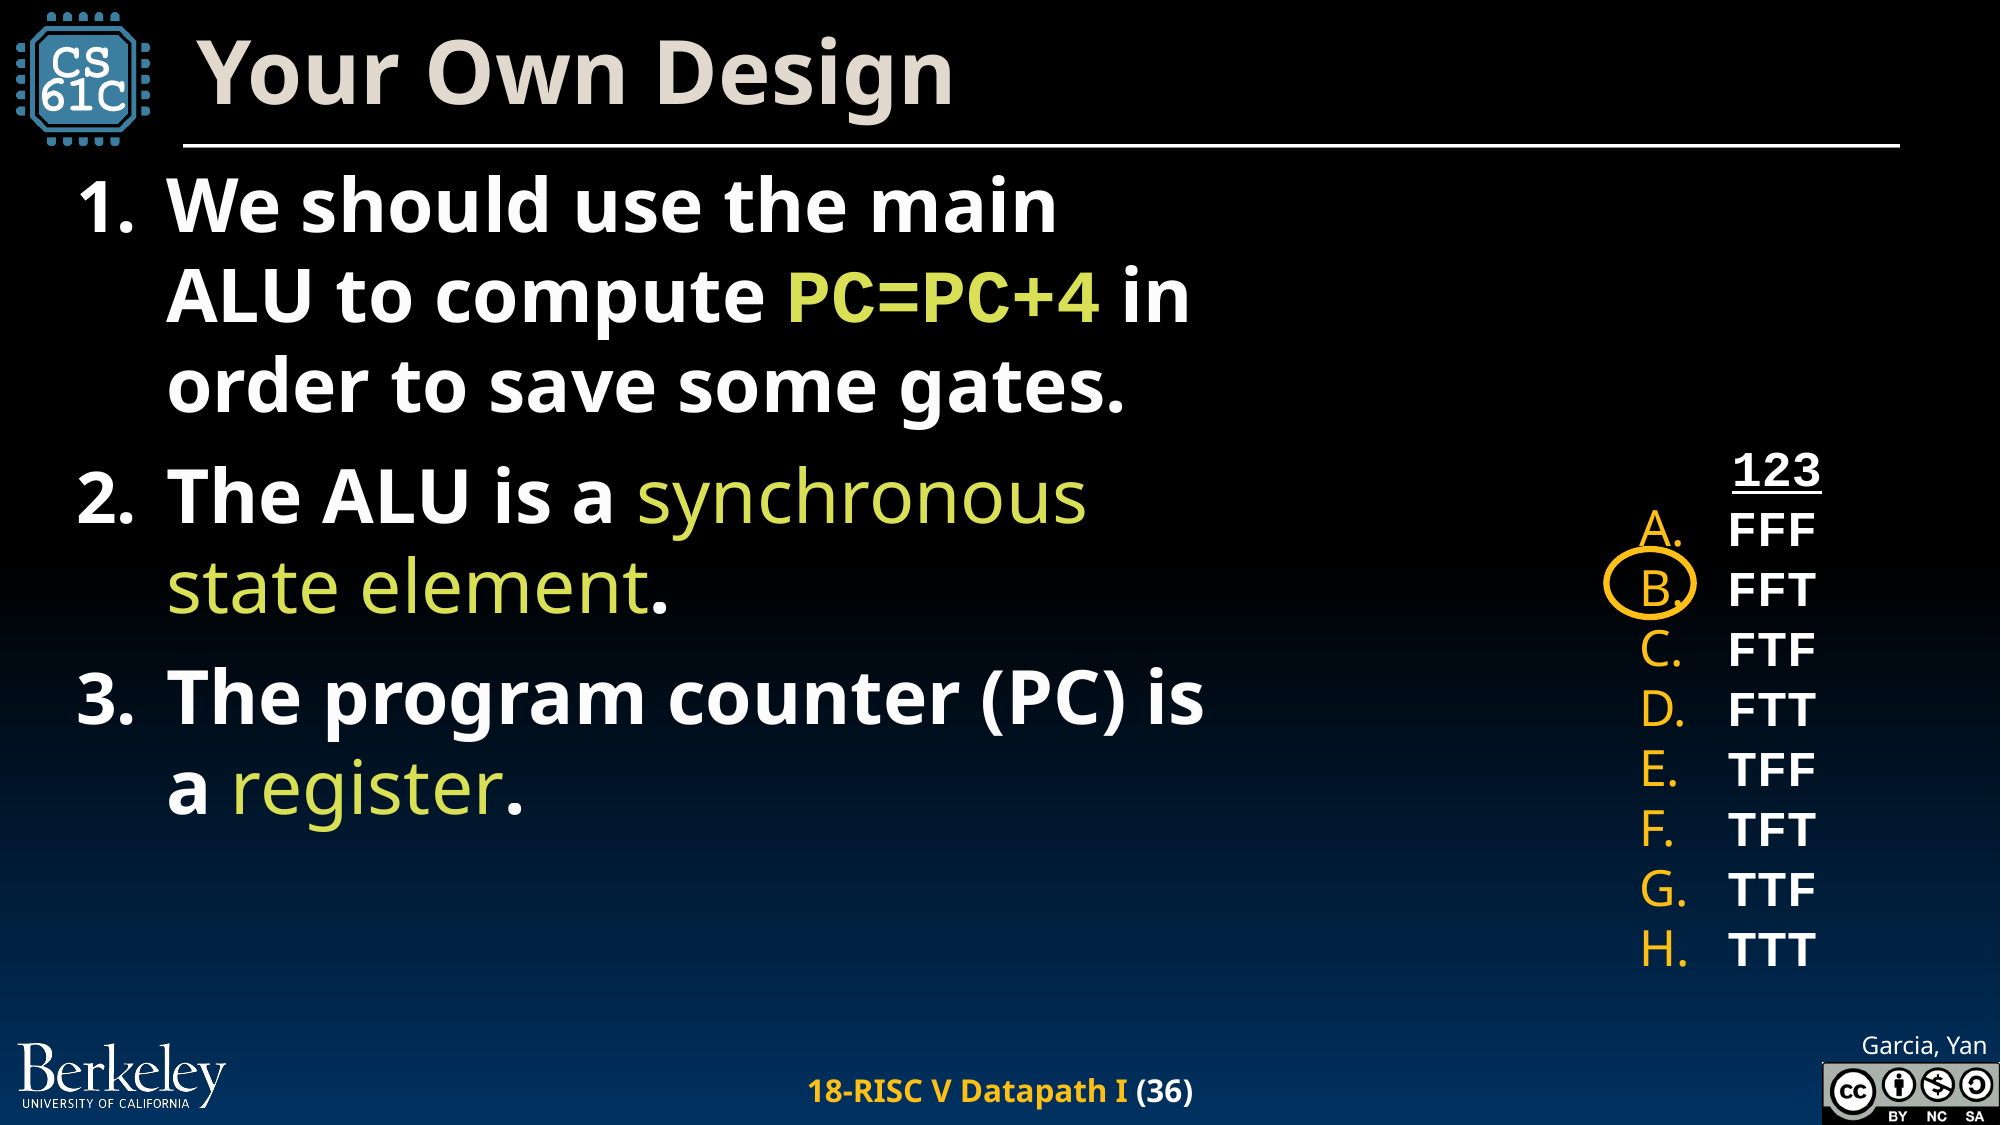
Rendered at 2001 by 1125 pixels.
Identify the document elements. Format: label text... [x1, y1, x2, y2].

list We should use the main ALU to compute PC=PC+4 in order to save some gates. The ALU is a synchronous state element. The program counter (PC) is a register. [47, 150, 1235, 1018]
text_box 123 FFF FFT FTF FTT TFF TFT TTF TTT [1622, 428, 1837, 1052]
title Your Own Design [181, 12, 1906, 139]
picture [16, 12, 150, 146]
picture [17, 1043, 226, 1108]
text_box [1605, 548, 1695, 618]
picture [1822, 1062, 2000, 1125]
